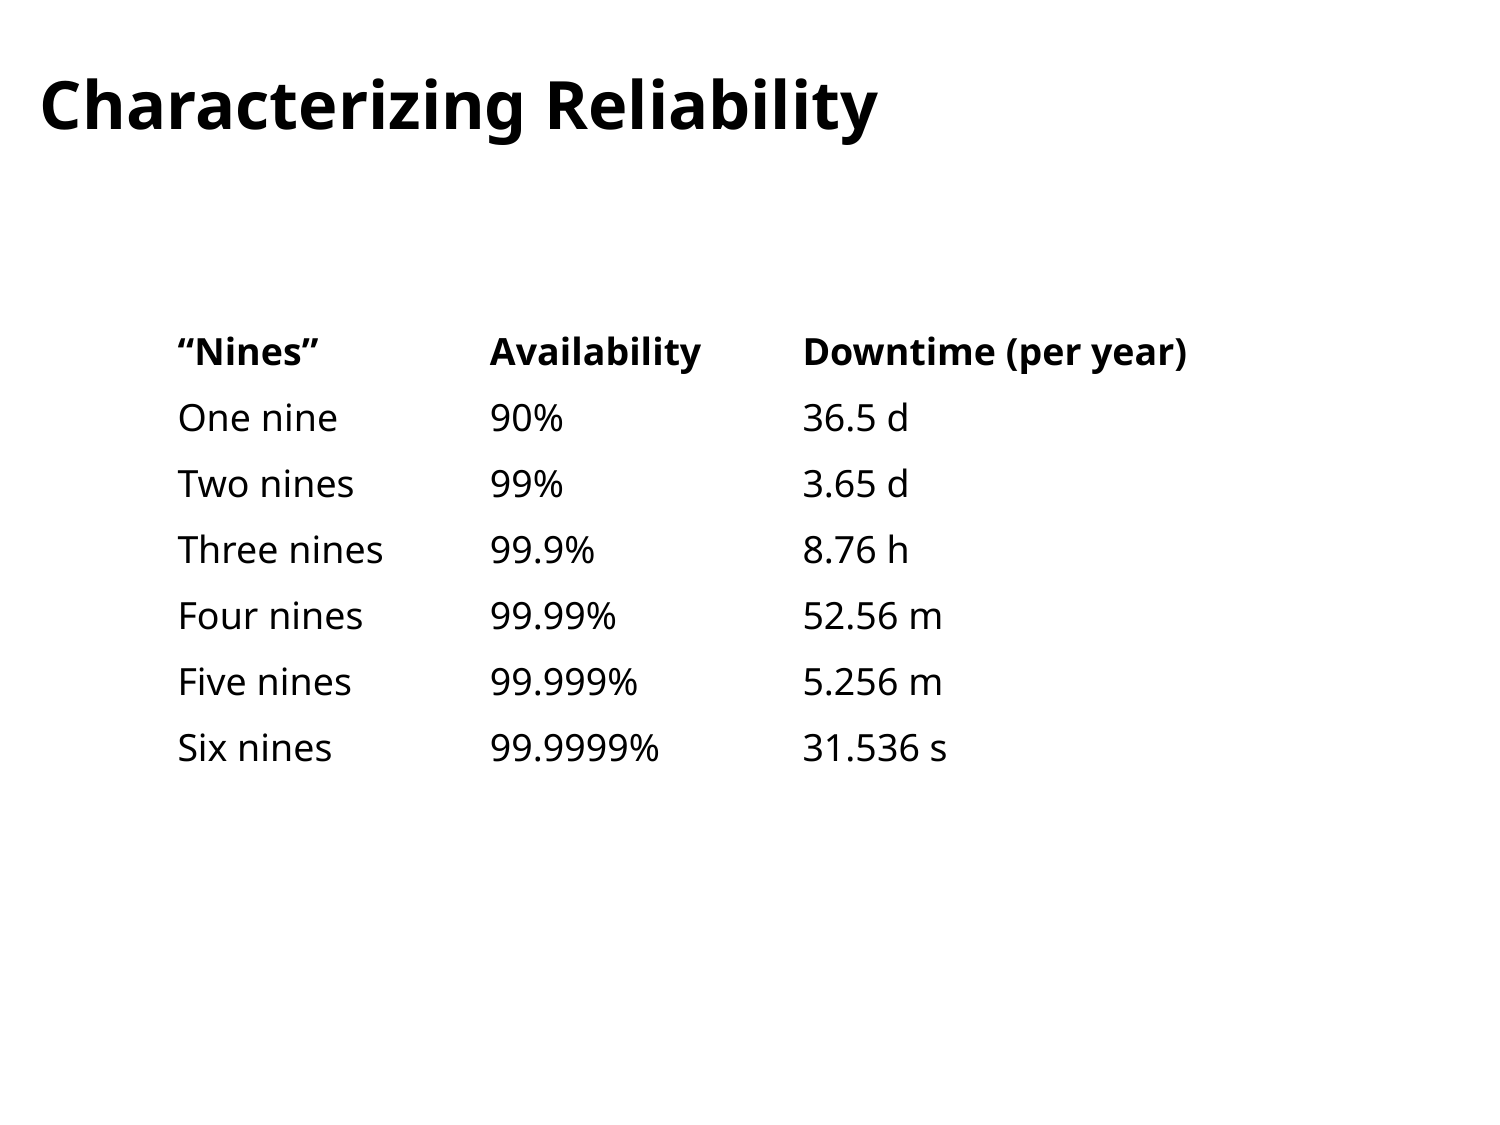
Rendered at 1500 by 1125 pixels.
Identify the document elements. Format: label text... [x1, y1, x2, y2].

table_cell 3.65 d [788, 450, 1348, 515]
table_header Availability [476, 319, 787, 383]
table_cell 99.999% [476, 649, 787, 713]
table_cell Five nines [165, 649, 474, 713]
table_cell 90% [476, 384, 787, 449]
table_cell 8.76 h [788, 517, 1348, 581]
title Characterizing Reliability [24, 18, 1451, 188]
table_cell 99.9999% [476, 715, 787, 778]
table_cell 99.9% [476, 517, 787, 581]
table_cell 31.536 s [788, 715, 1348, 778]
table_cell 36.5 d [788, 384, 1348, 449]
table_cell 5.256 m [788, 649, 1348, 713]
table_cell Three nines [165, 517, 474, 581]
table_cell 99.99% [476, 583, 787, 647]
table_cell 52.56 m [788, 583, 1348, 647]
table_cell One nine [165, 384, 474, 449]
table_cell Two nines [165, 450, 474, 515]
table_cell Six nines [165, 715, 474, 778]
table_header “Nines” [165, 319, 474, 383]
table_cell 99% [476, 450, 787, 515]
table_header Downtime (per year) [788, 319, 1348, 383]
table_cell Four nines [165, 583, 474, 647]
